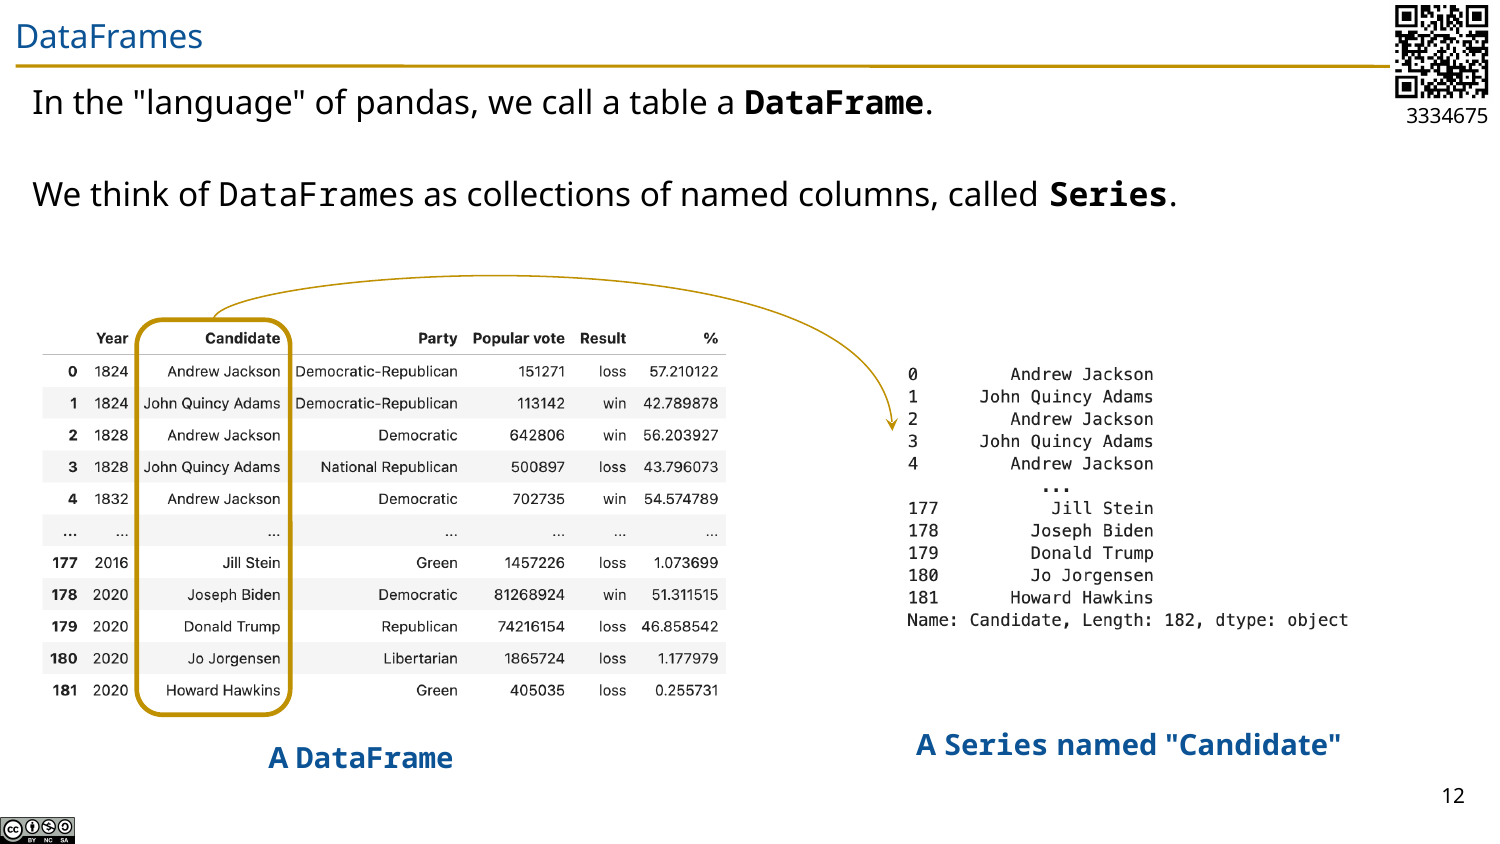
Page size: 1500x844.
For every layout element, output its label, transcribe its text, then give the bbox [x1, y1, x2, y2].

picture [0, 817, 75, 844]
picture [900, 356, 1366, 638]
picture [1398, 0, 1493, 103]
slide_number 12 [1389, 764, 1480, 830]
text_box A DataFrame [253, 724, 472, 790]
text_box A Series named "Candidate" [901, 711, 1397, 777]
list In the "language" of pandas, we call a table a DataFrame. We think of DataFrames as collections of named columns, called Series. [614, 65, 1416, 627]
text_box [497, 35, 609, 716]
picture [39, 325, 497, 710]
picture [609, 325, 730, 710]
text_box [149, 319, 277, 323]
list In the "language" of pandas, we call a table a DataFrame. We think of DataFrames as collections of named columns, called Series. [17, 65, 492, 627]
title DataFrames [0, 0, 1398, 65]
